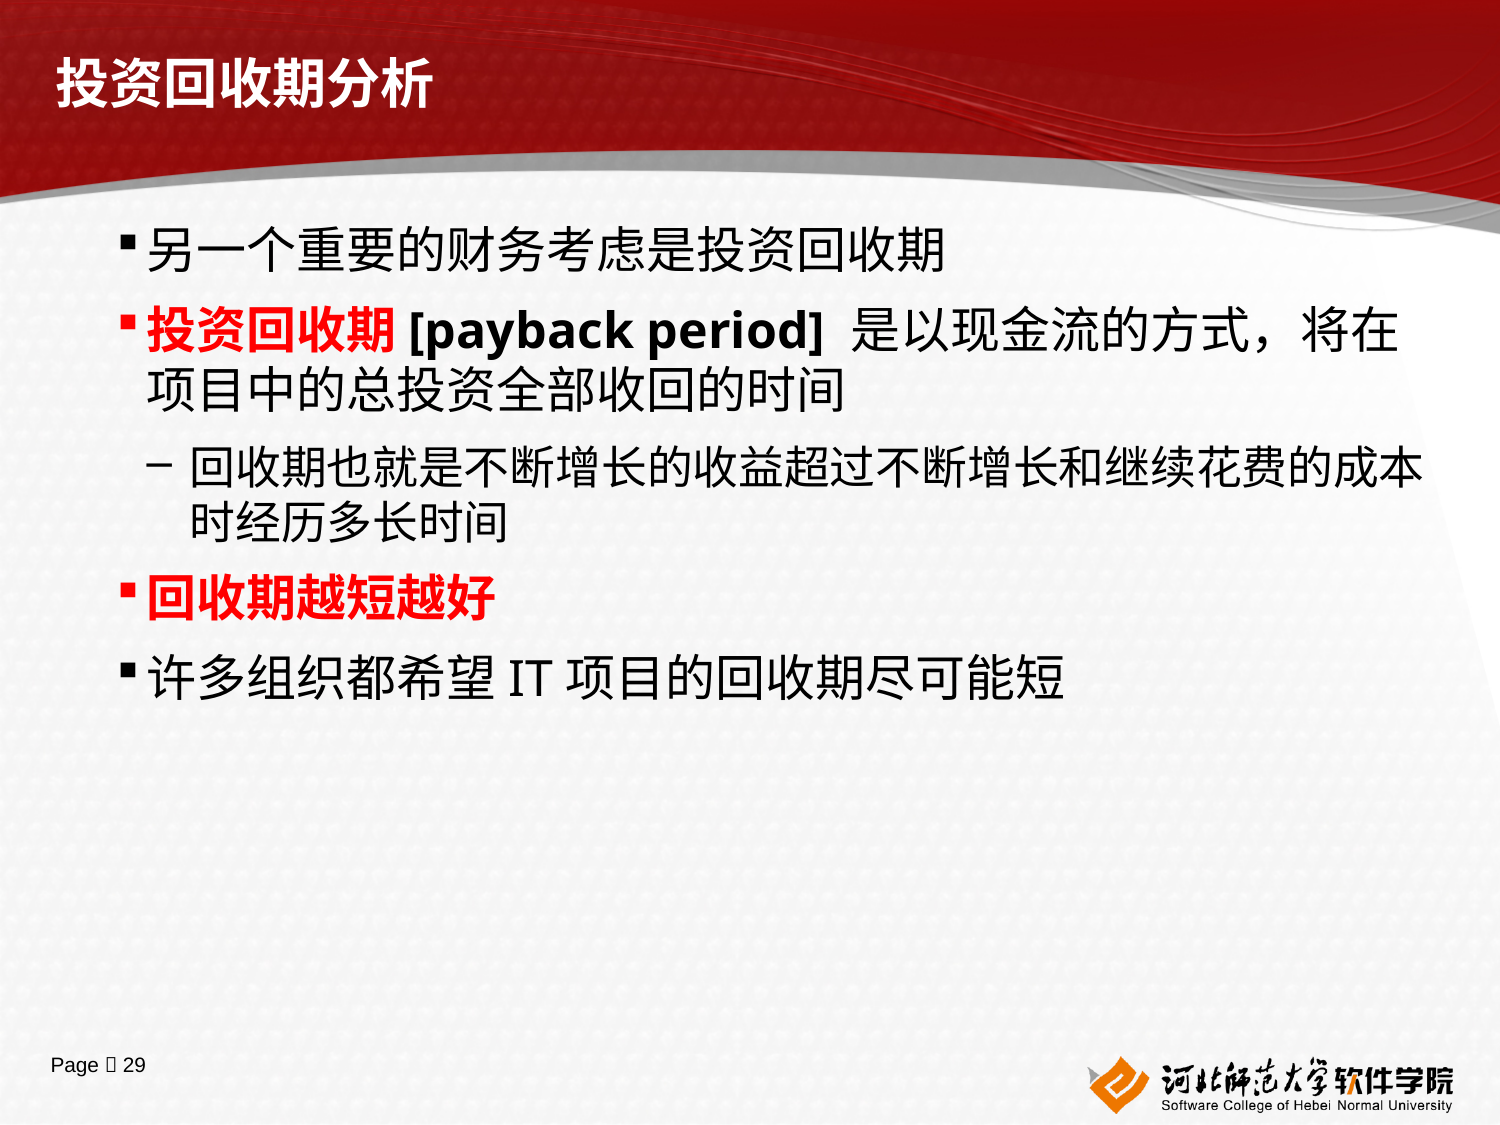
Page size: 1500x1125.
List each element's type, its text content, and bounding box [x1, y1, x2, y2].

picture [0, 0, 1500, 1125]
list 另一个重要的财务考虑是投资回收期 投资回收期[payback period] 是以现金流的方式，将在项目中的总投资全部收回的时间 回收期也就是不断增长的收益超过不断增长和继续花费的成本时经历多长时间 回收期越短越好 许多组织都希望IT项目的回收期尽可能短 [116, 218, 1442, 894]
title 投资回收期分析 [55, 49, 1377, 127]
